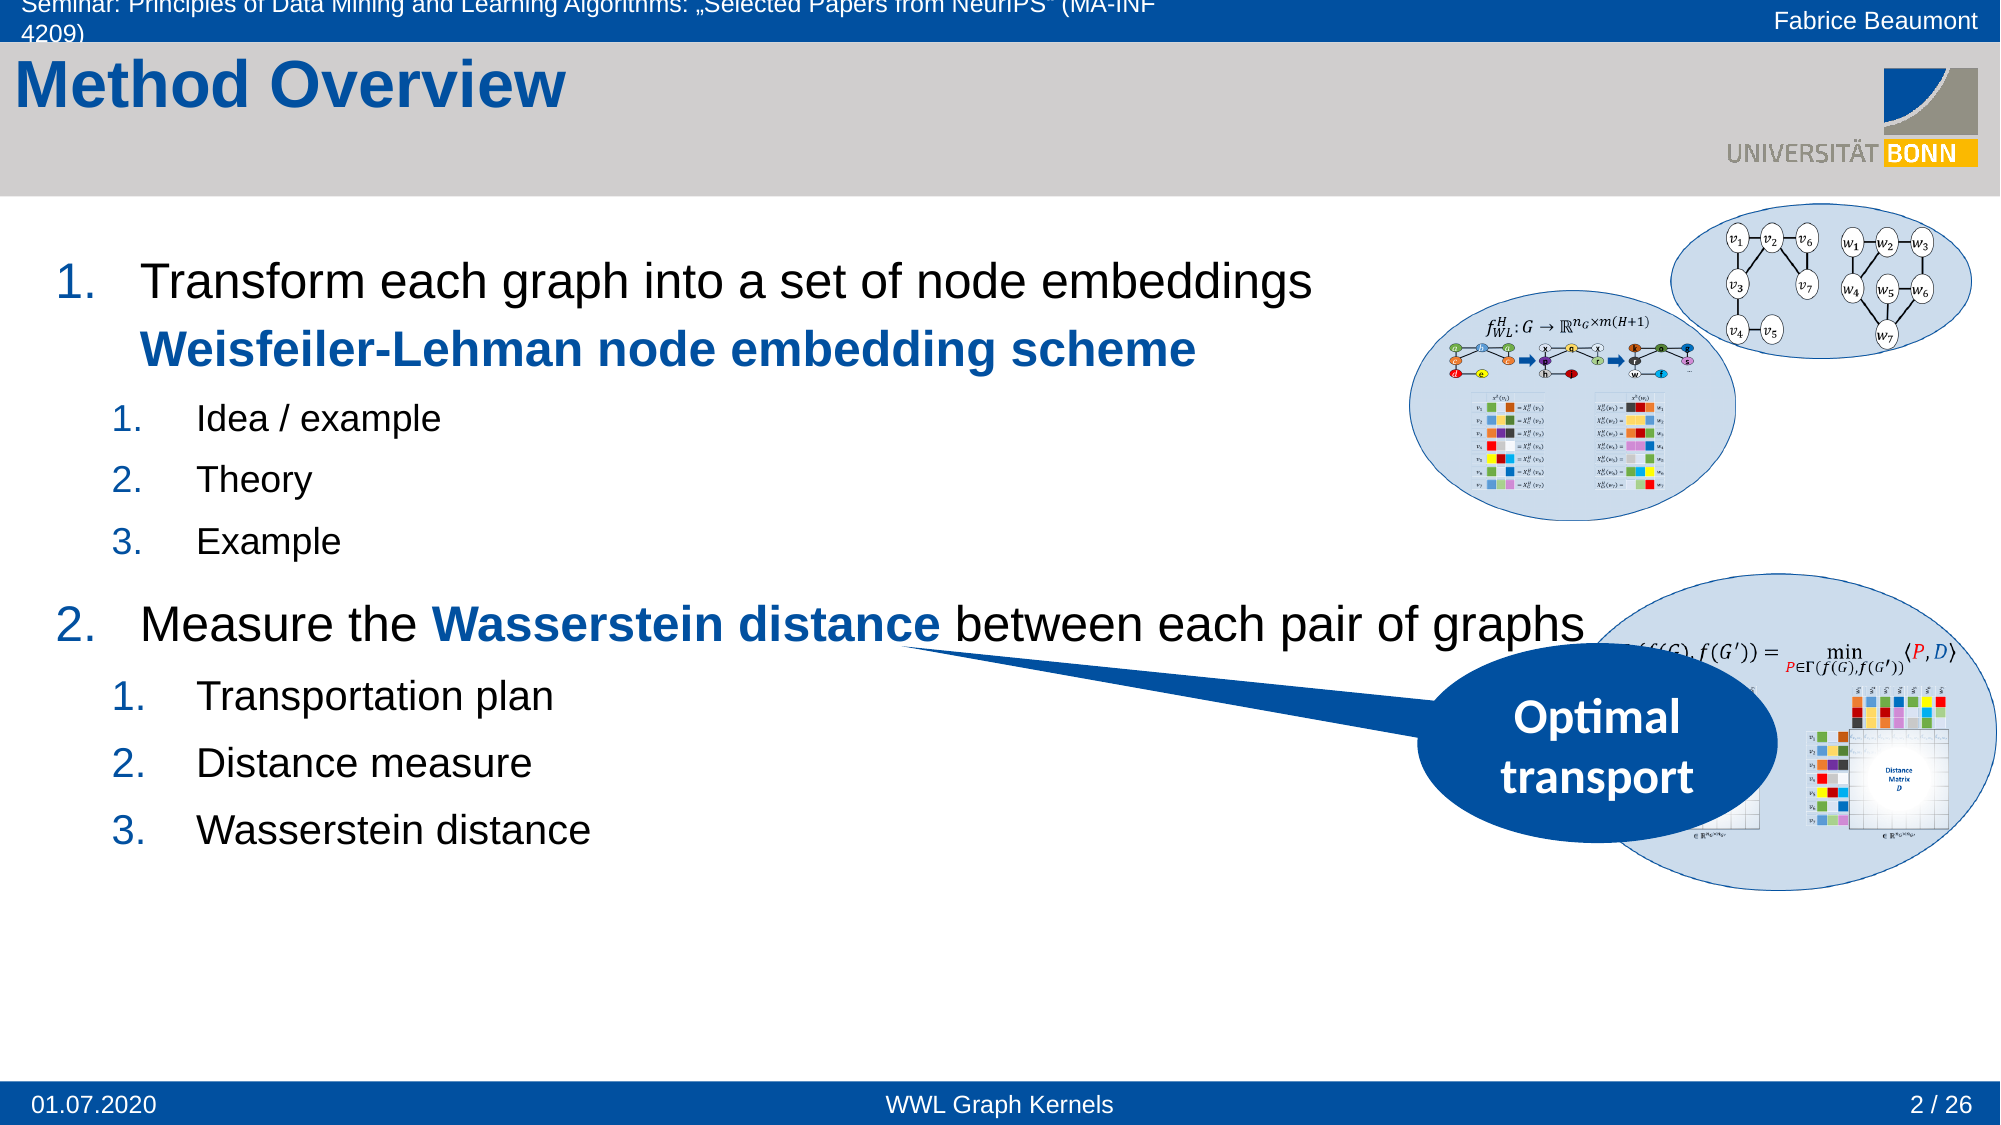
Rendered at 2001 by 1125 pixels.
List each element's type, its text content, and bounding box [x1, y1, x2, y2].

picture [1409, 203, 1972, 521]
picture [1559, 573, 1997, 891]
list Transform each graph into a set of node embeddings Weisfeiler-Lehman node embedding scheme Idea / example Theory Example Measure the Wasserstein distance between each pair of graphs Transportation plan Distance measure Wasserstein distance [40, 232, 1957, 1049]
picture [1724, 44, 1978, 187]
list Method Overview [0, 42, 1725, 122]
text_box 2 / 26 [1850, 1081, 1988, 1125]
text_box Optimal transport [901, 644, 1559, 842]
